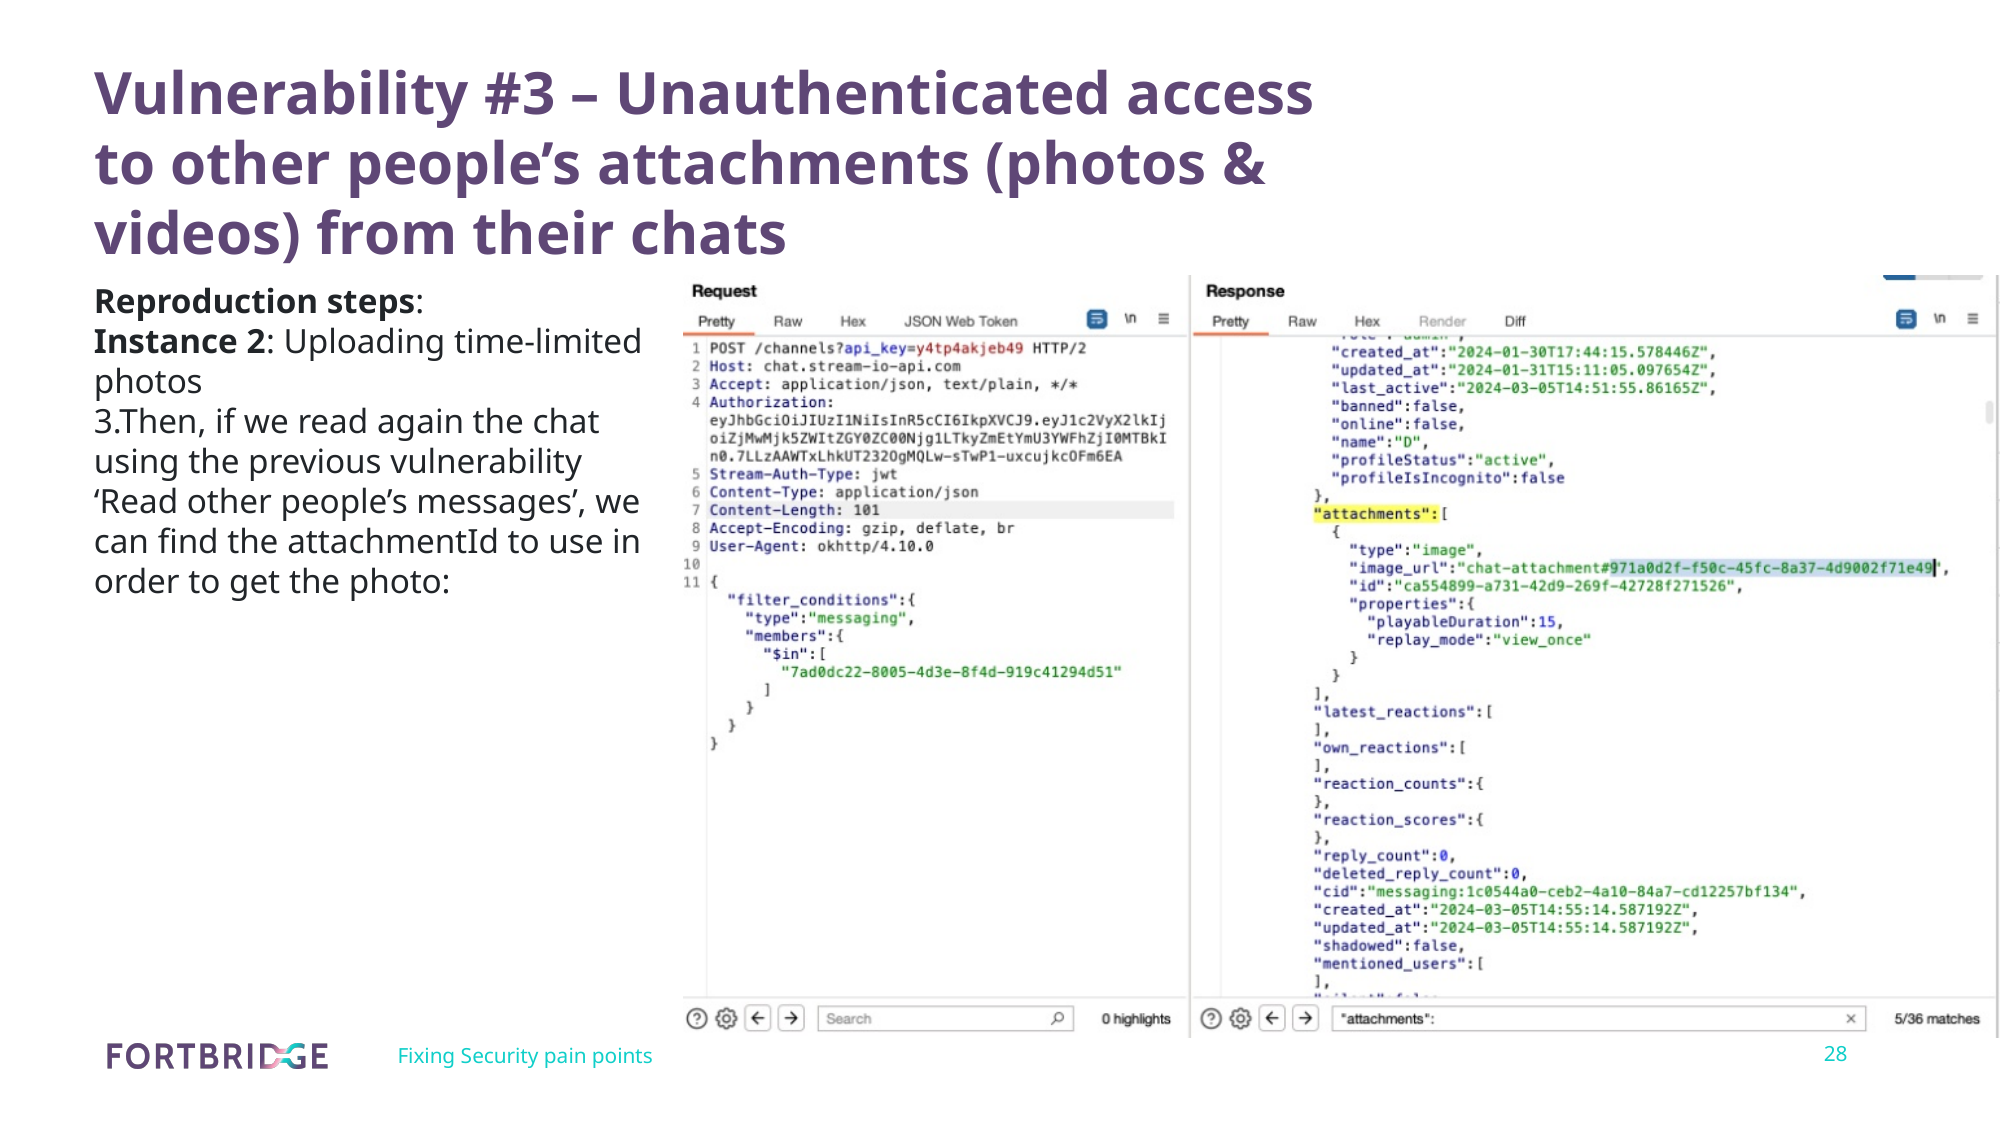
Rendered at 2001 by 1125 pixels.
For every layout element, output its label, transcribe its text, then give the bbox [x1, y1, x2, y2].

slide_number 28 [1795, 1038, 1863, 1085]
footer Fixing Security pain points [382, 1025, 910, 1086]
picture [107, 1043, 328, 1069]
text_box Reproduction steps: Instance 2: Uploading time-limited photos 3.Then, if we read again the chat using the previous vulnerability ‘Read other people’s messages’, we can find the attachmentId to use in order to get the photo: [79, 274, 684, 688]
picture [683, 275, 2000, 1038]
title Vulnerability #3 – Unauthenticated access to other people’s attachments (photos & videos) from their chats [79, 41, 1377, 274]
